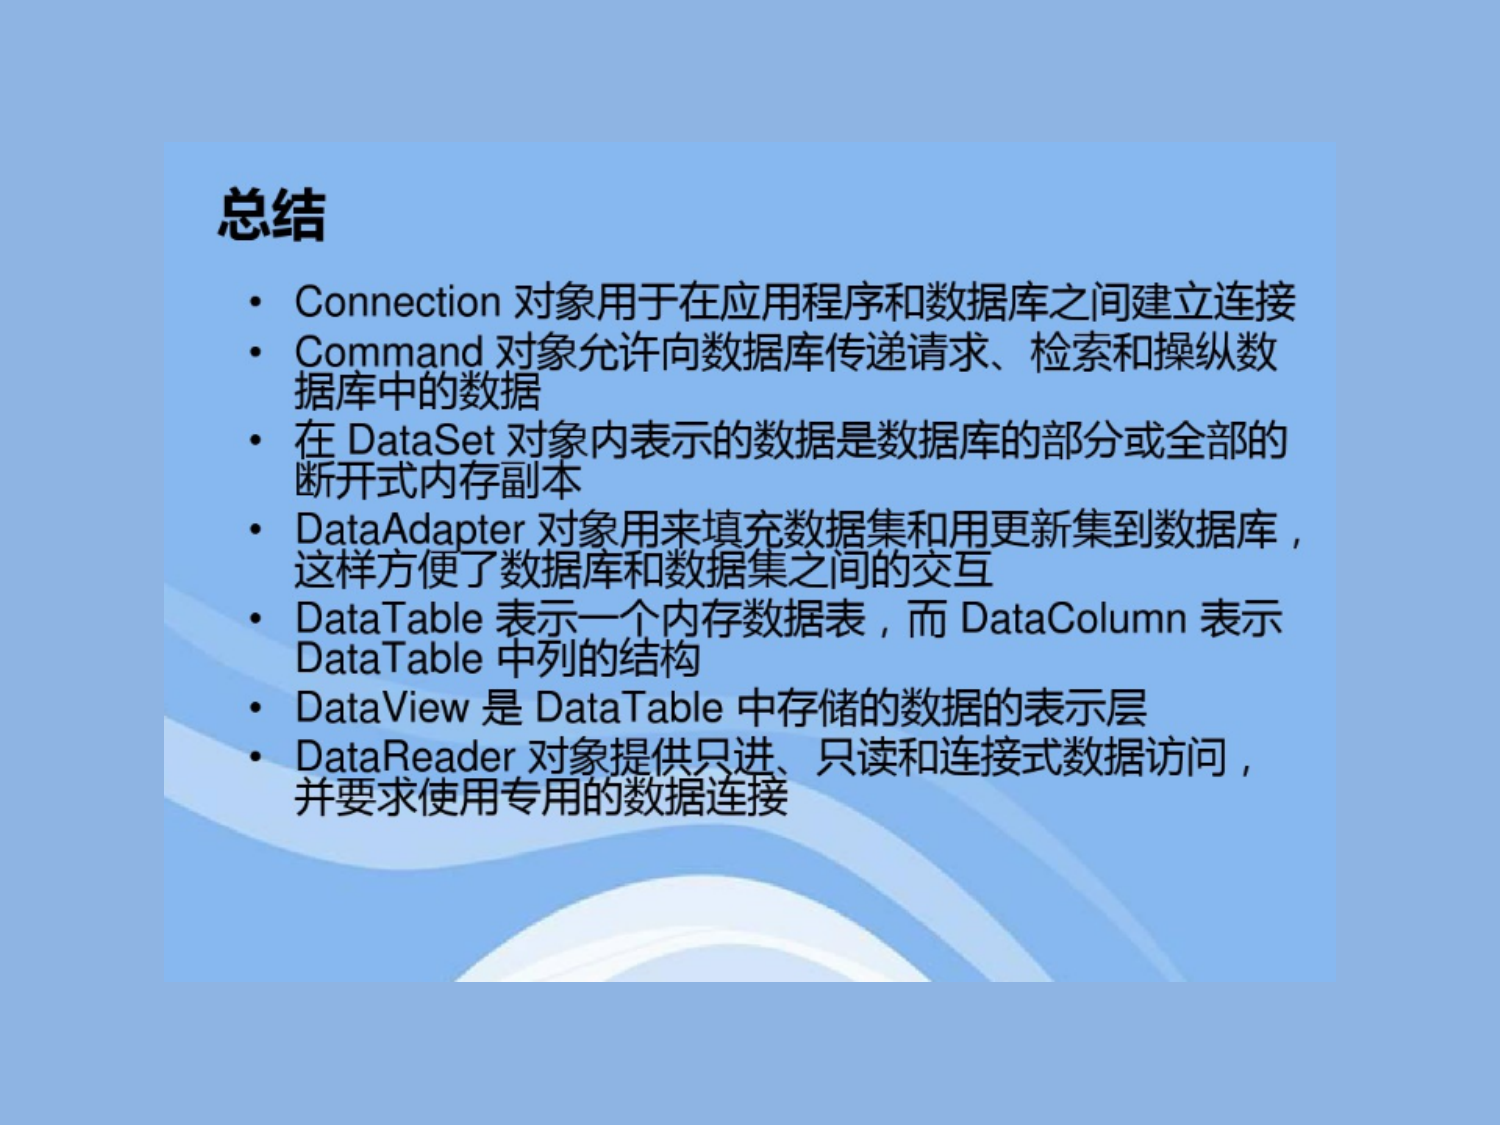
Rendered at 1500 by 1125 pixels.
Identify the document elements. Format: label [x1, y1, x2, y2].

picture [163, 142, 1336, 983]
